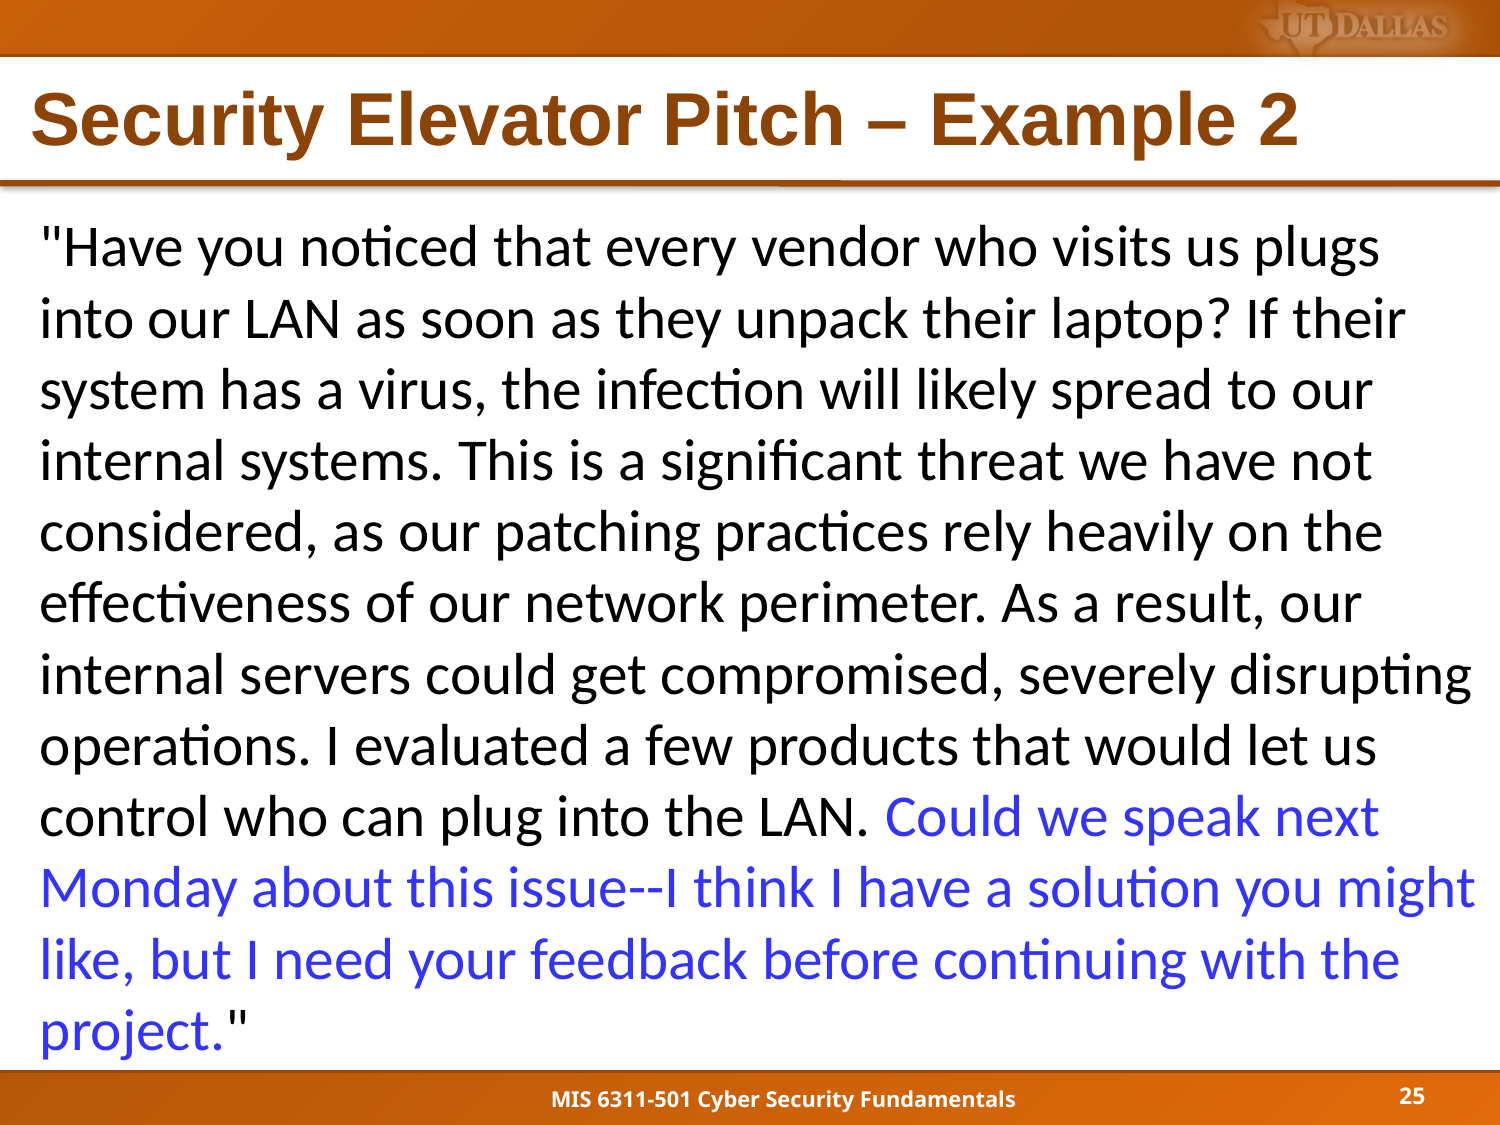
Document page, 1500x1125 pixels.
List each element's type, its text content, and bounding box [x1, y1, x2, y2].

slide_number 25 [1350, 1076, 1475, 1120]
title Security Elevator Pitch – Example 2 [0, 64, 1500, 178]
picture [1218, 0, 1500, 64]
list "Have you noticed that every vendor who visits us plugs into our LAN as soon as they unpack their laptop? If their system has a virus, the infection will likely spread to our internal systems. This is a significant threat we have not considered, as our patching practices rely heavily on the effectiveness of our network perimeter. As a result, our internal servers could get compromised, severely disrupting operations. I evaluated a few products that would let us control who can plug into the LAN. Could we speak next Monday about this issue--I think I have a solution you might like, but I need your feedback before continuing with the project." [24, 199, 1500, 1077]
